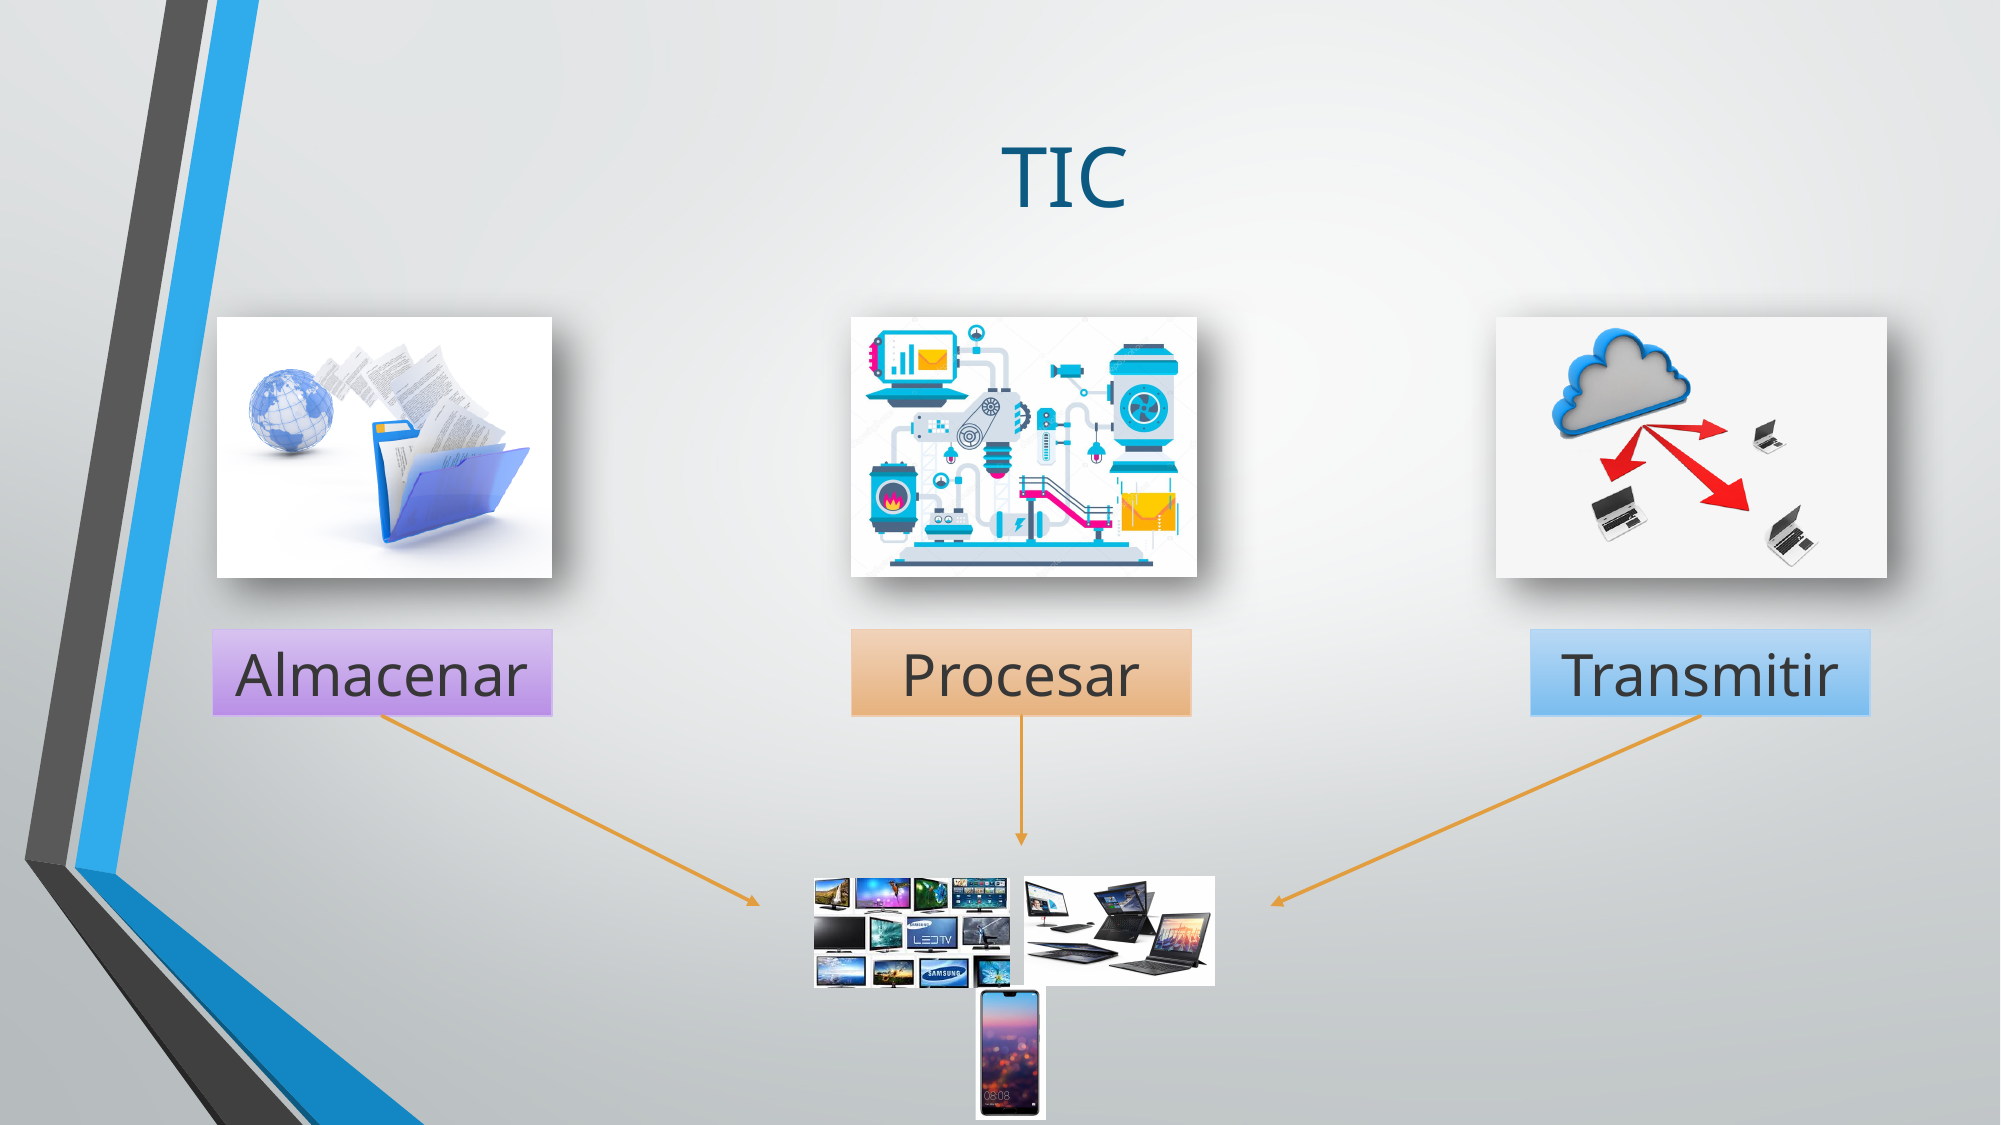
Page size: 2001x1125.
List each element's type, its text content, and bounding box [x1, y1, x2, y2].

title TIC [243, 30, 1887, 318]
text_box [1270, 715, 1701, 907]
text_box Transmitir [1530, 629, 1871, 717]
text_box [381, 715, 761, 907]
picture [1496, 316, 1888, 578]
text_box Almacenar [212, 629, 553, 717]
text_box Procesar [851, 629, 1192, 717]
picture [851, 316, 1198, 577]
picture [814, 876, 1215, 1120]
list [216, 317, 553, 579]
